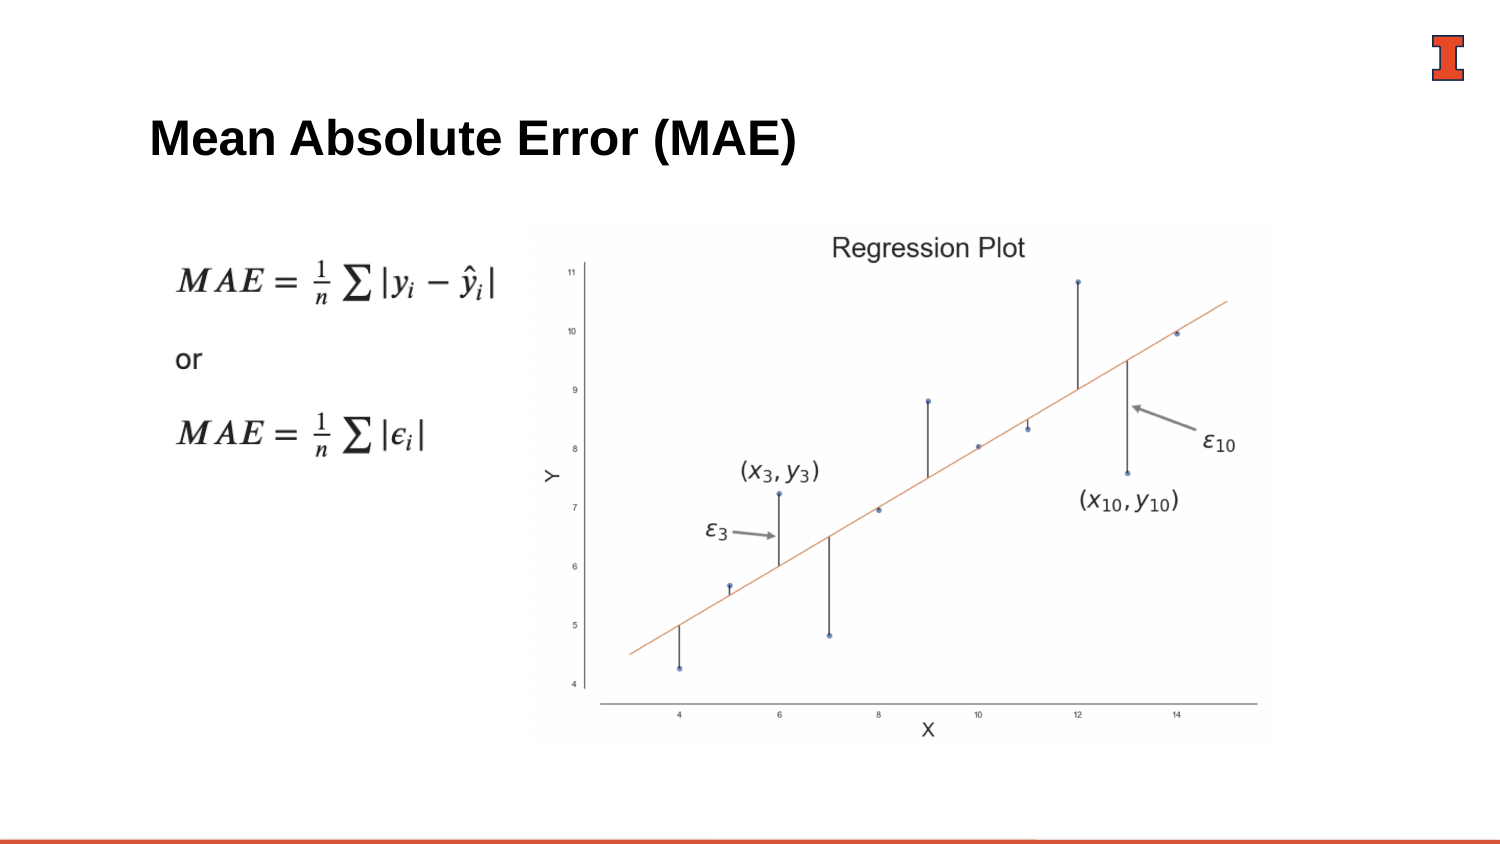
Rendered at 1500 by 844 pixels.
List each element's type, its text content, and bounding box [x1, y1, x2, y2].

picture [1432, 35, 1464, 81]
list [134, 225, 527, 489]
title Mean Absolute Error (MAE) [134, 97, 1404, 226]
picture [529, 225, 1273, 746]
